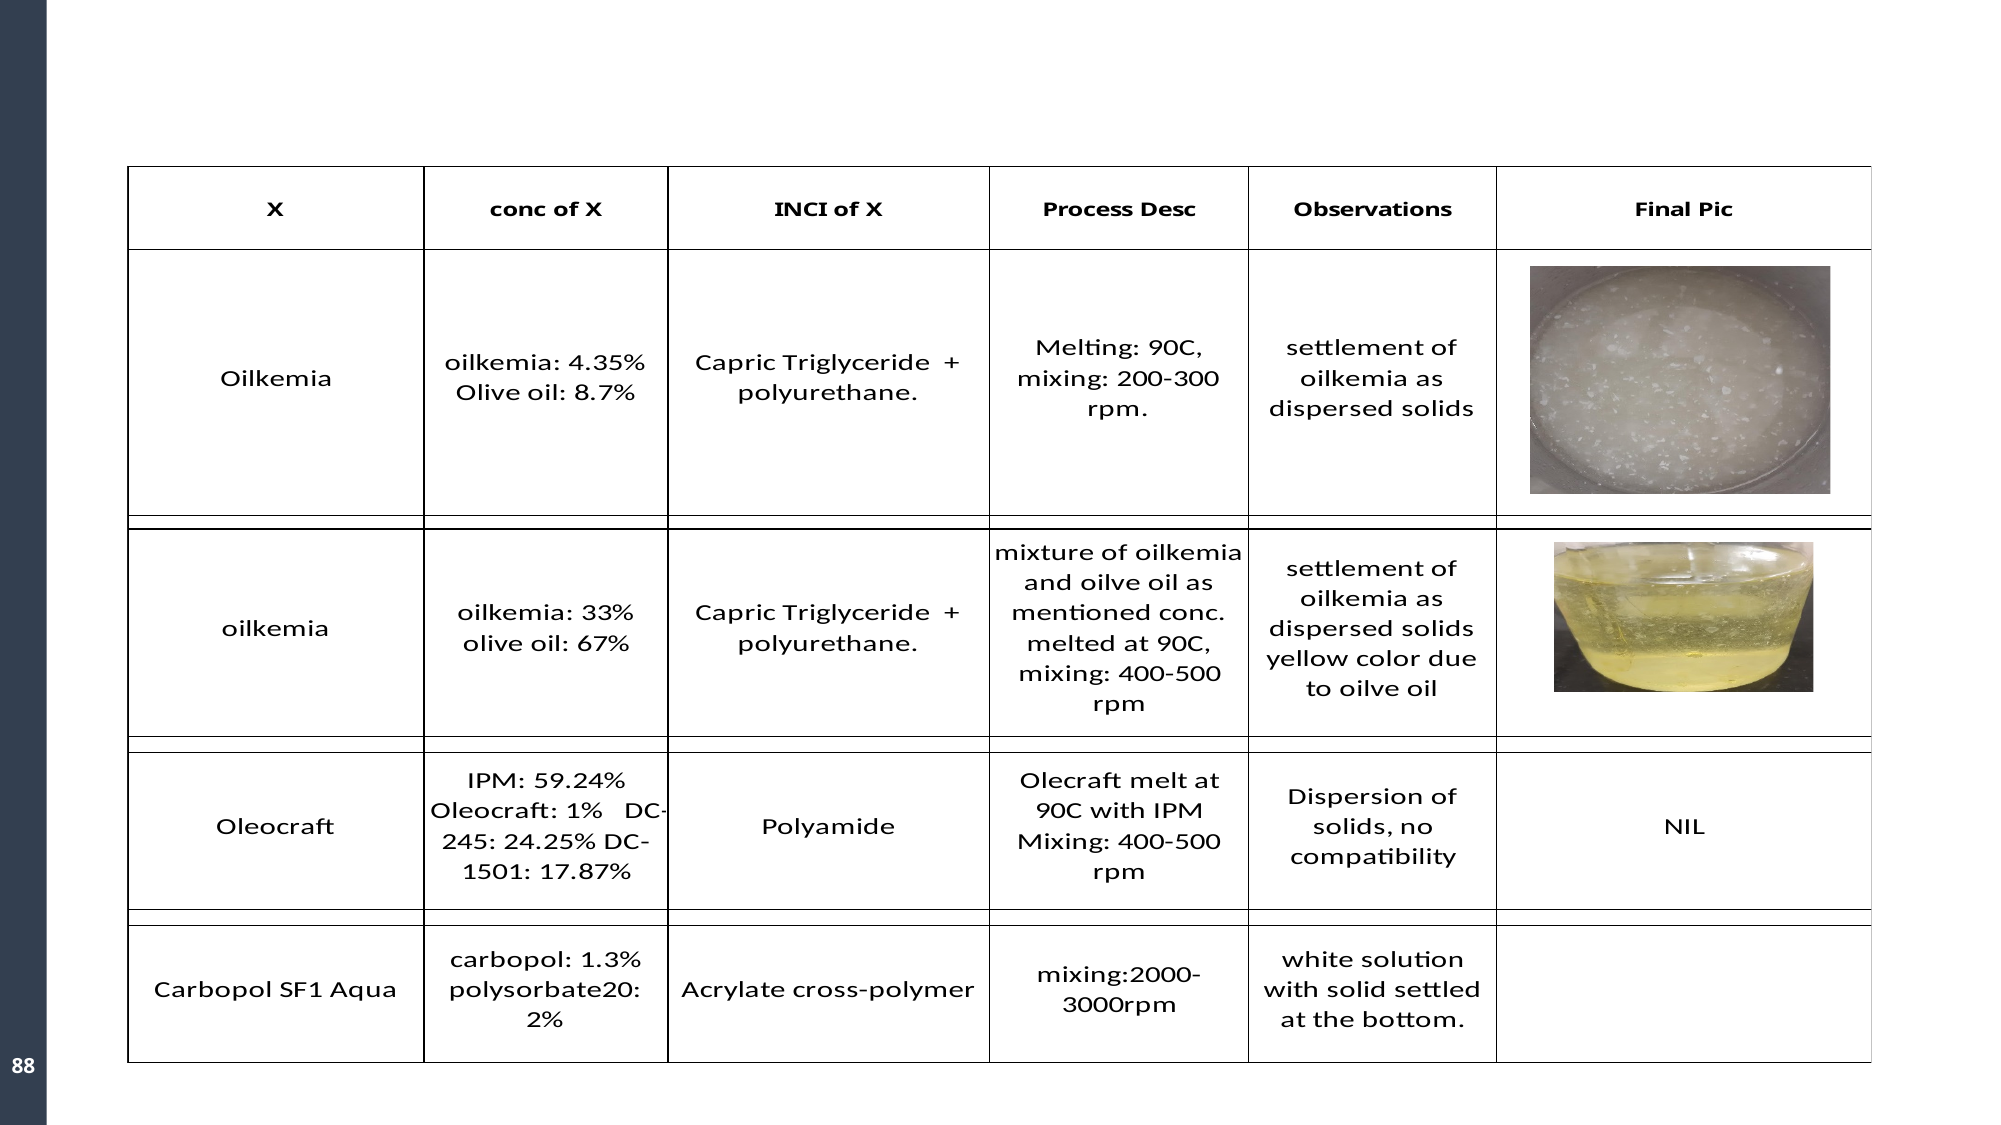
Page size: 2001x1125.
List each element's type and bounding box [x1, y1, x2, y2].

picture [127, 165, 1873, 1064]
